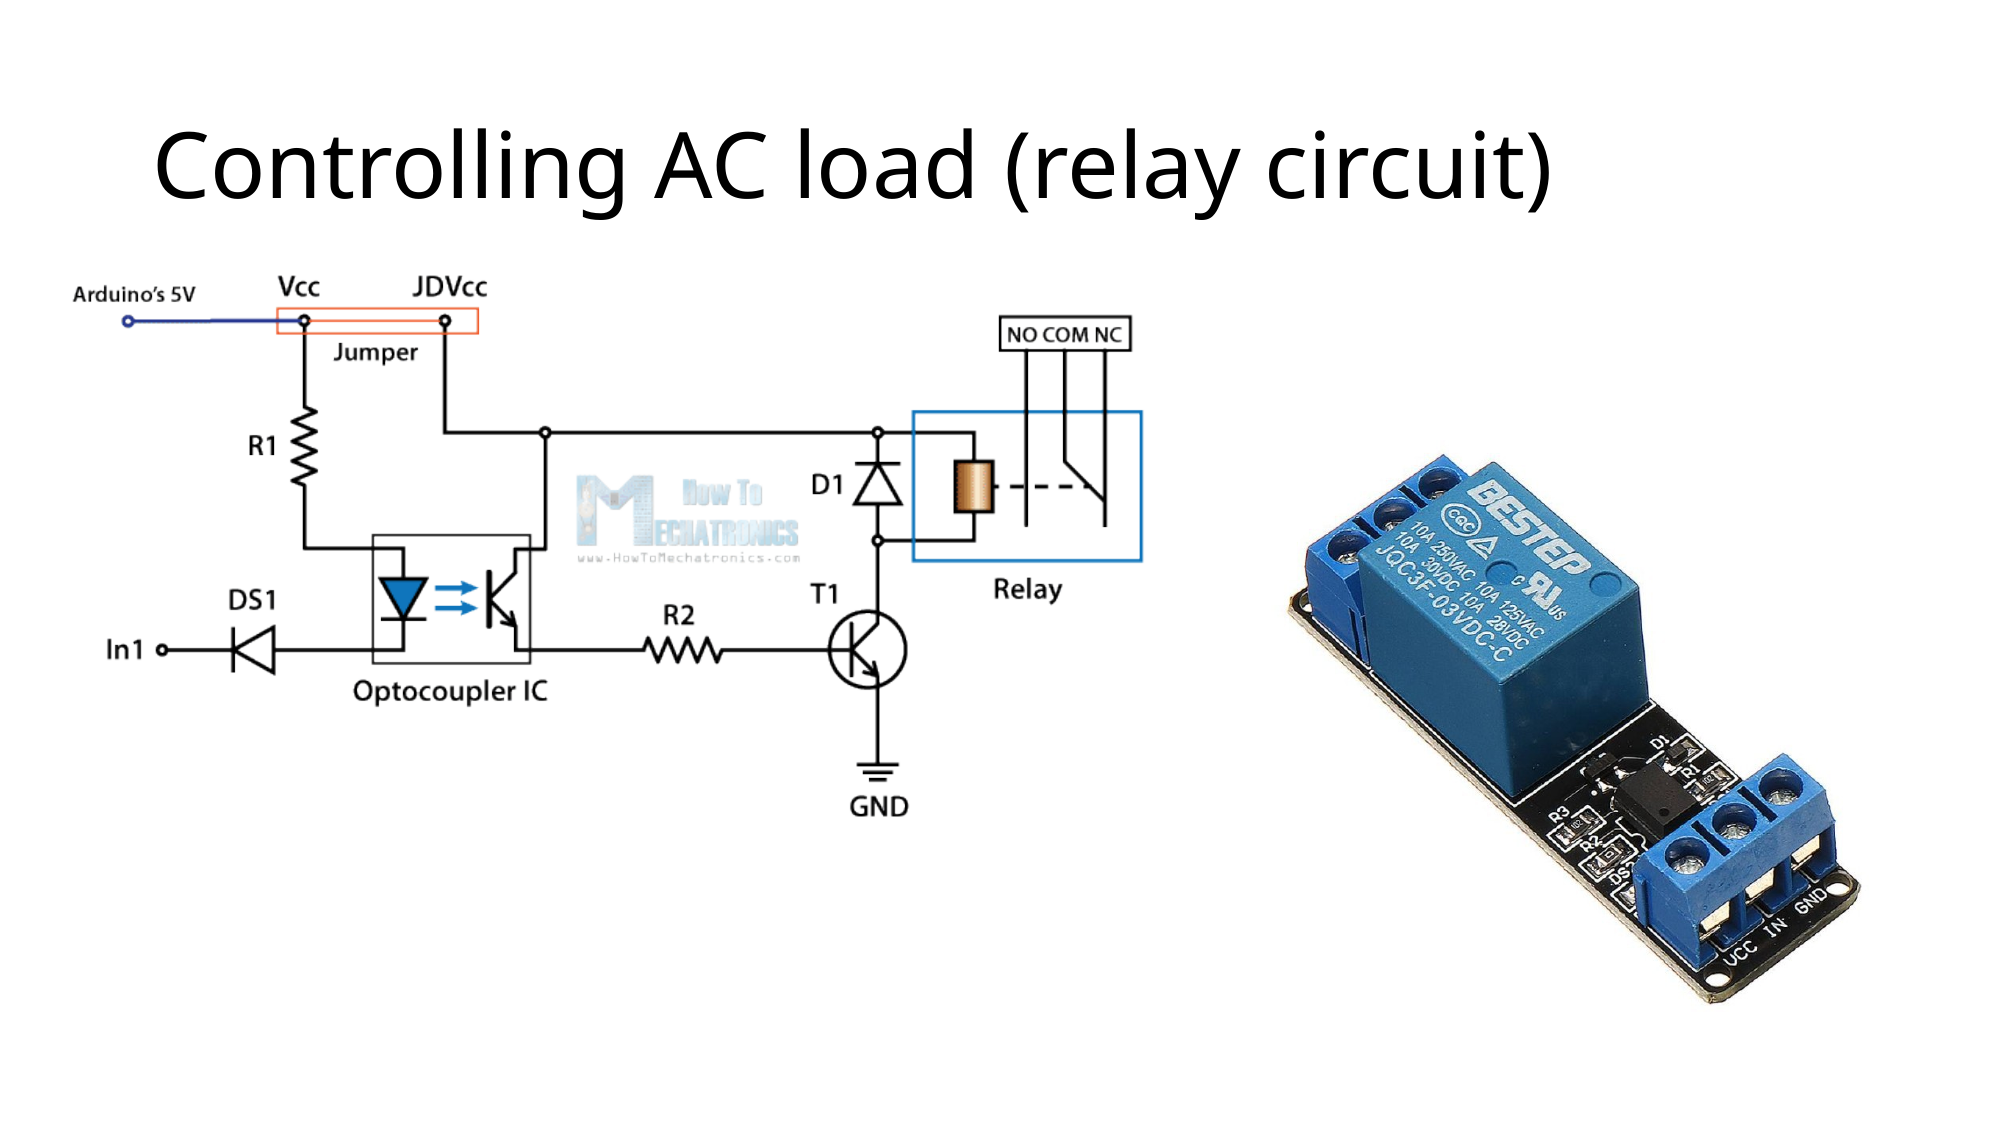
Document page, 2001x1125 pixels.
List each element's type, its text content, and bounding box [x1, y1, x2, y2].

picture [1220, 376, 1935, 1091]
picture [65, 260, 1160, 828]
title Controlling AC load (relay circuit) [137, 59, 1863, 278]
